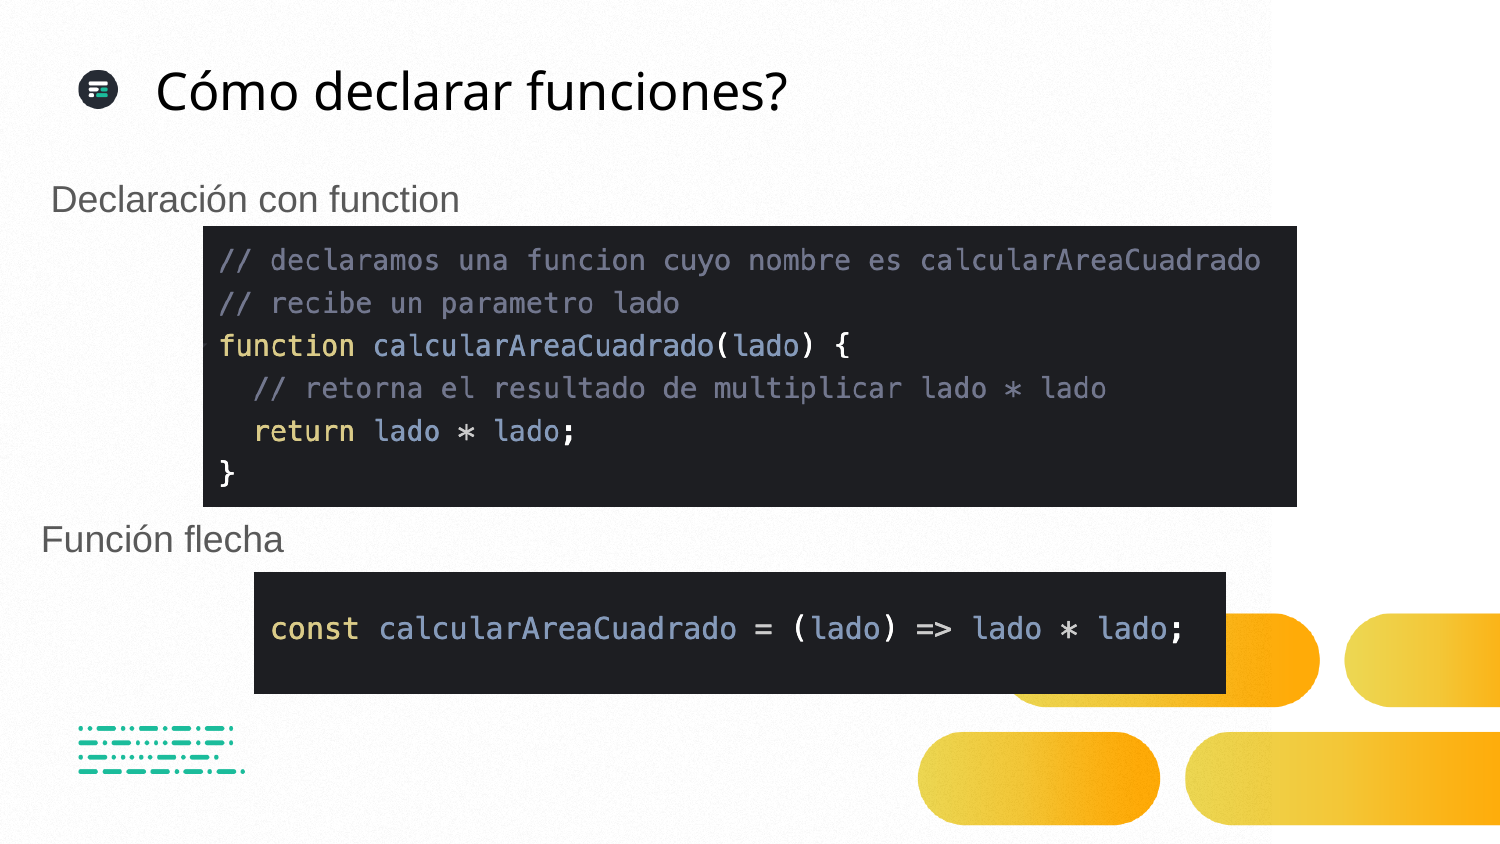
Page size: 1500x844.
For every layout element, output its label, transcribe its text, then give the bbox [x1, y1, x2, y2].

text_box Función flecha [25, 500, 1455, 620]
text_box Declaración con function [35, 159, 1465, 280]
title Cómo declarar funciones? [140, 43, 998, 159]
picture [0, 0, 1500, 844]
